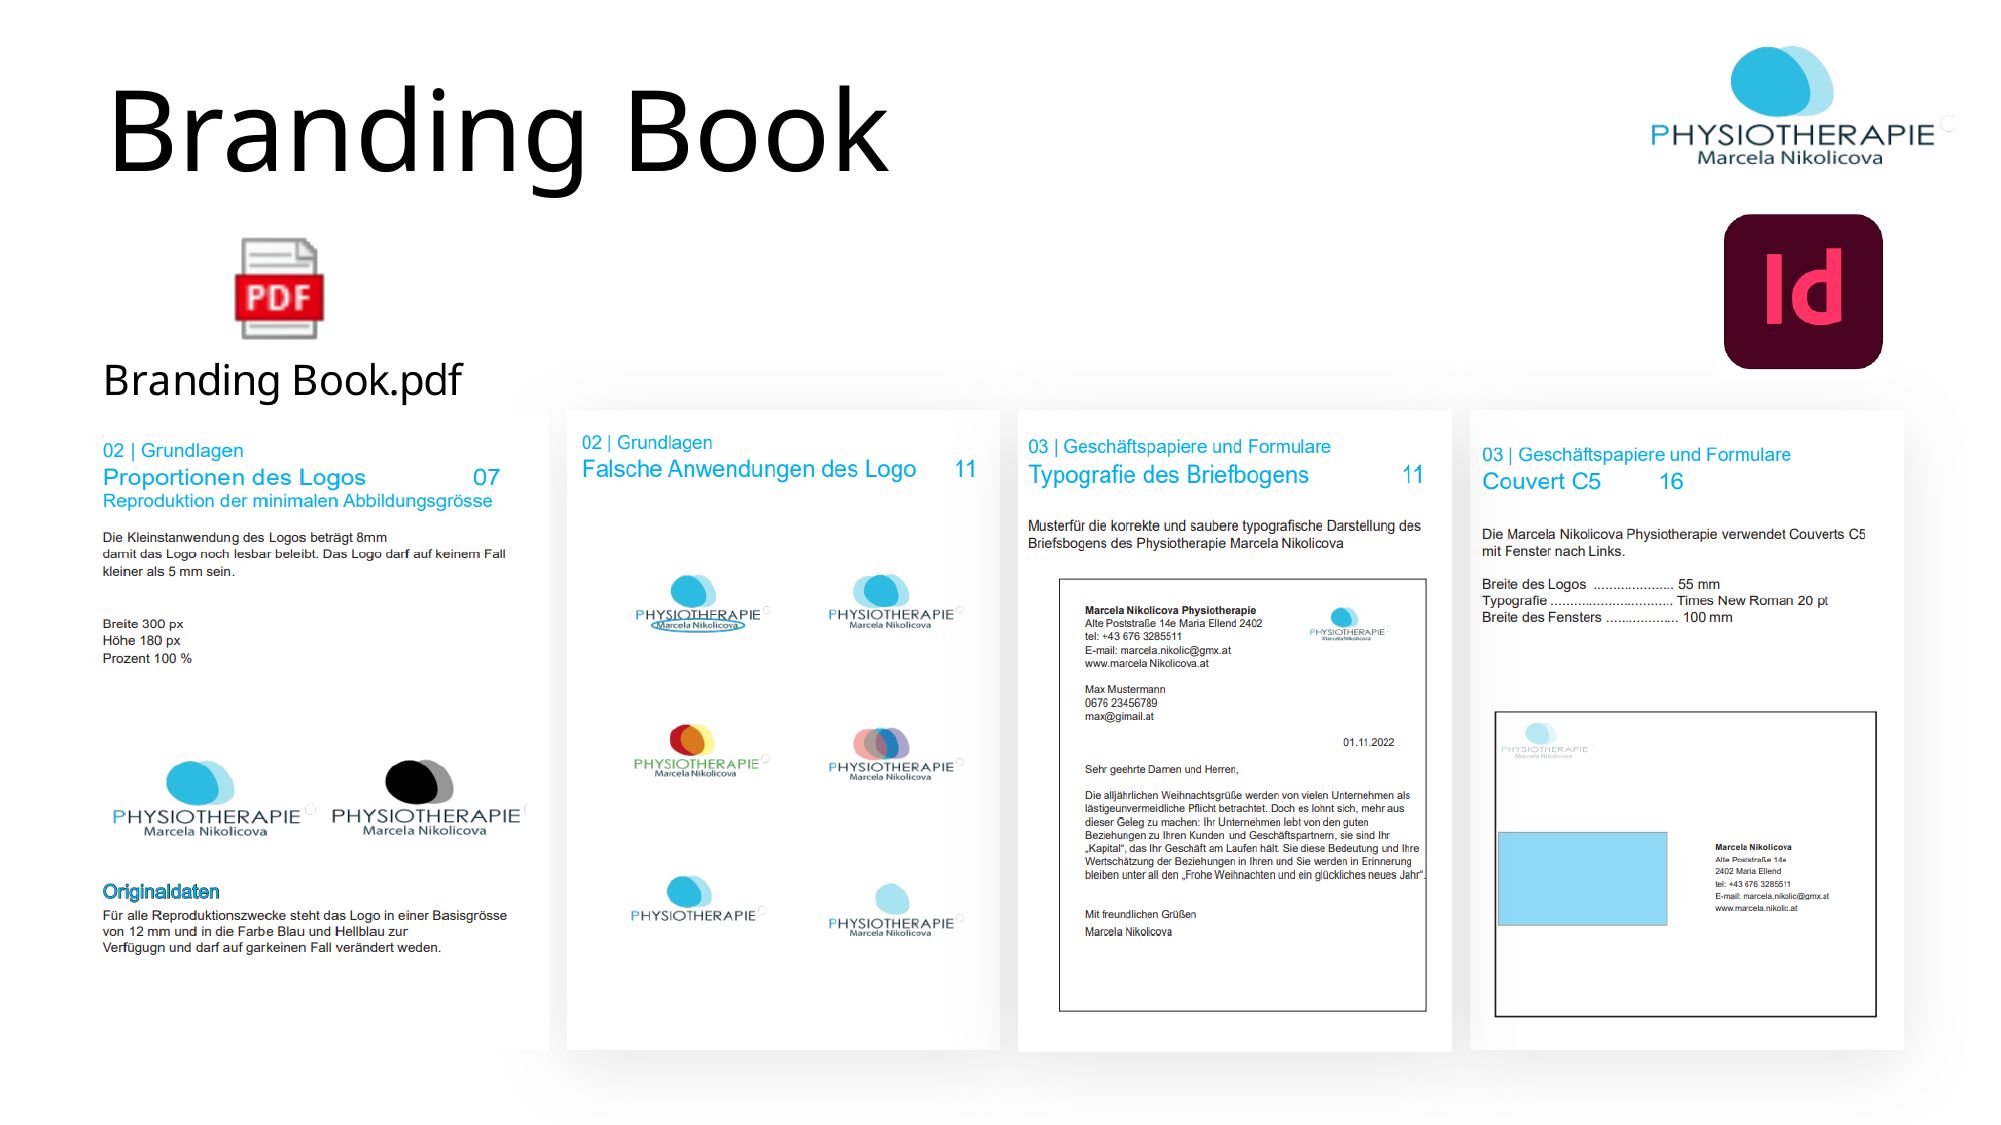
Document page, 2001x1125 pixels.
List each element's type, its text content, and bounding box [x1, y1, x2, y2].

picture [1018, 0, 2000, 1053]
picture [567, 410, 1000, 1050]
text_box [65, 233, 499, 421]
title Branding Book [90, 75, 953, 195]
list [1470, 461, 1904, 1050]
picture [90, 410, 549, 1050]
picture [1587, 453, 1594, 461]
picture [1739, 453, 1746, 461]
